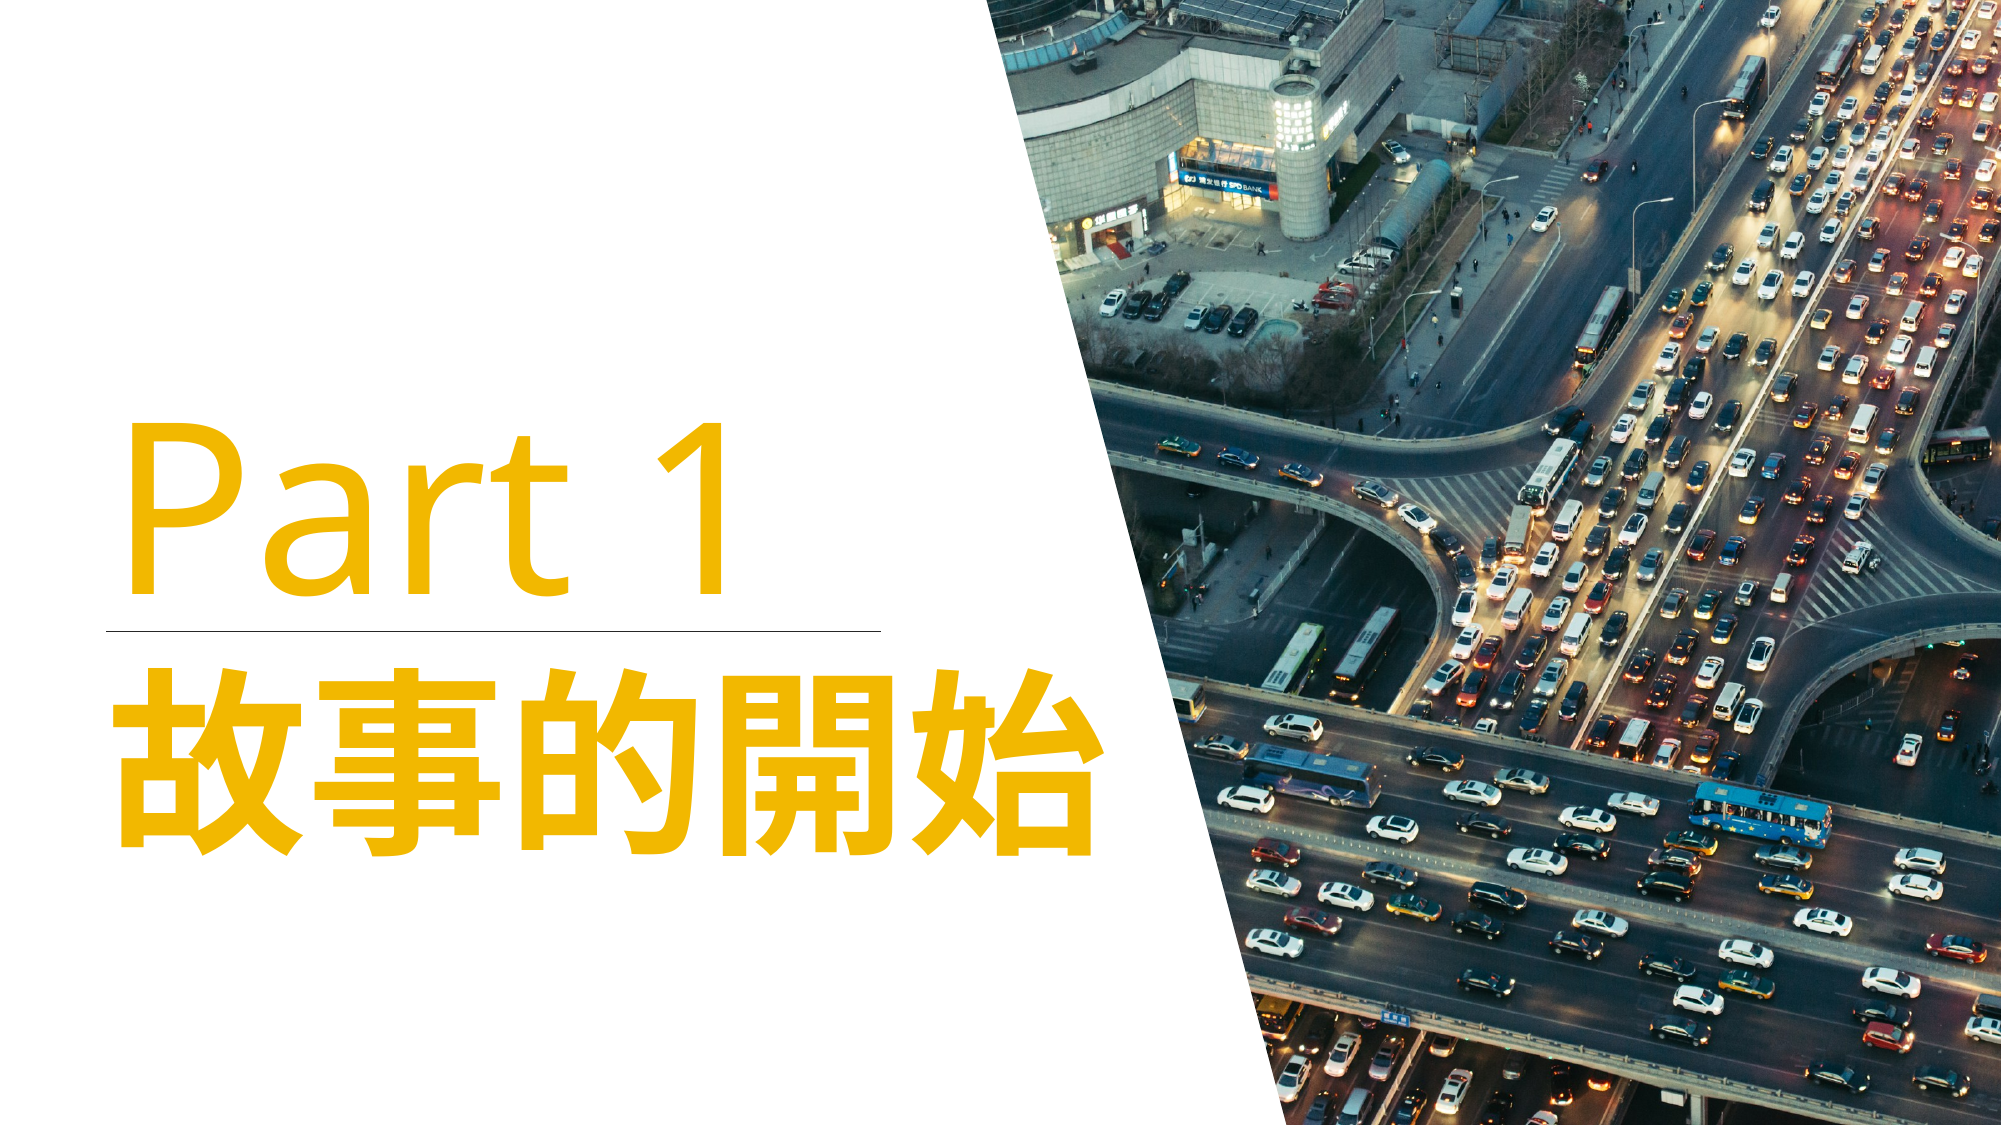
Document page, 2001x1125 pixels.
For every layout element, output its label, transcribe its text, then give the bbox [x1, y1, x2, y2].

text_box 故事的開始 [92, 630, 986, 886]
text_box Part 1 [94, 347, 789, 630]
picture [986, 0, 2001, 1125]
